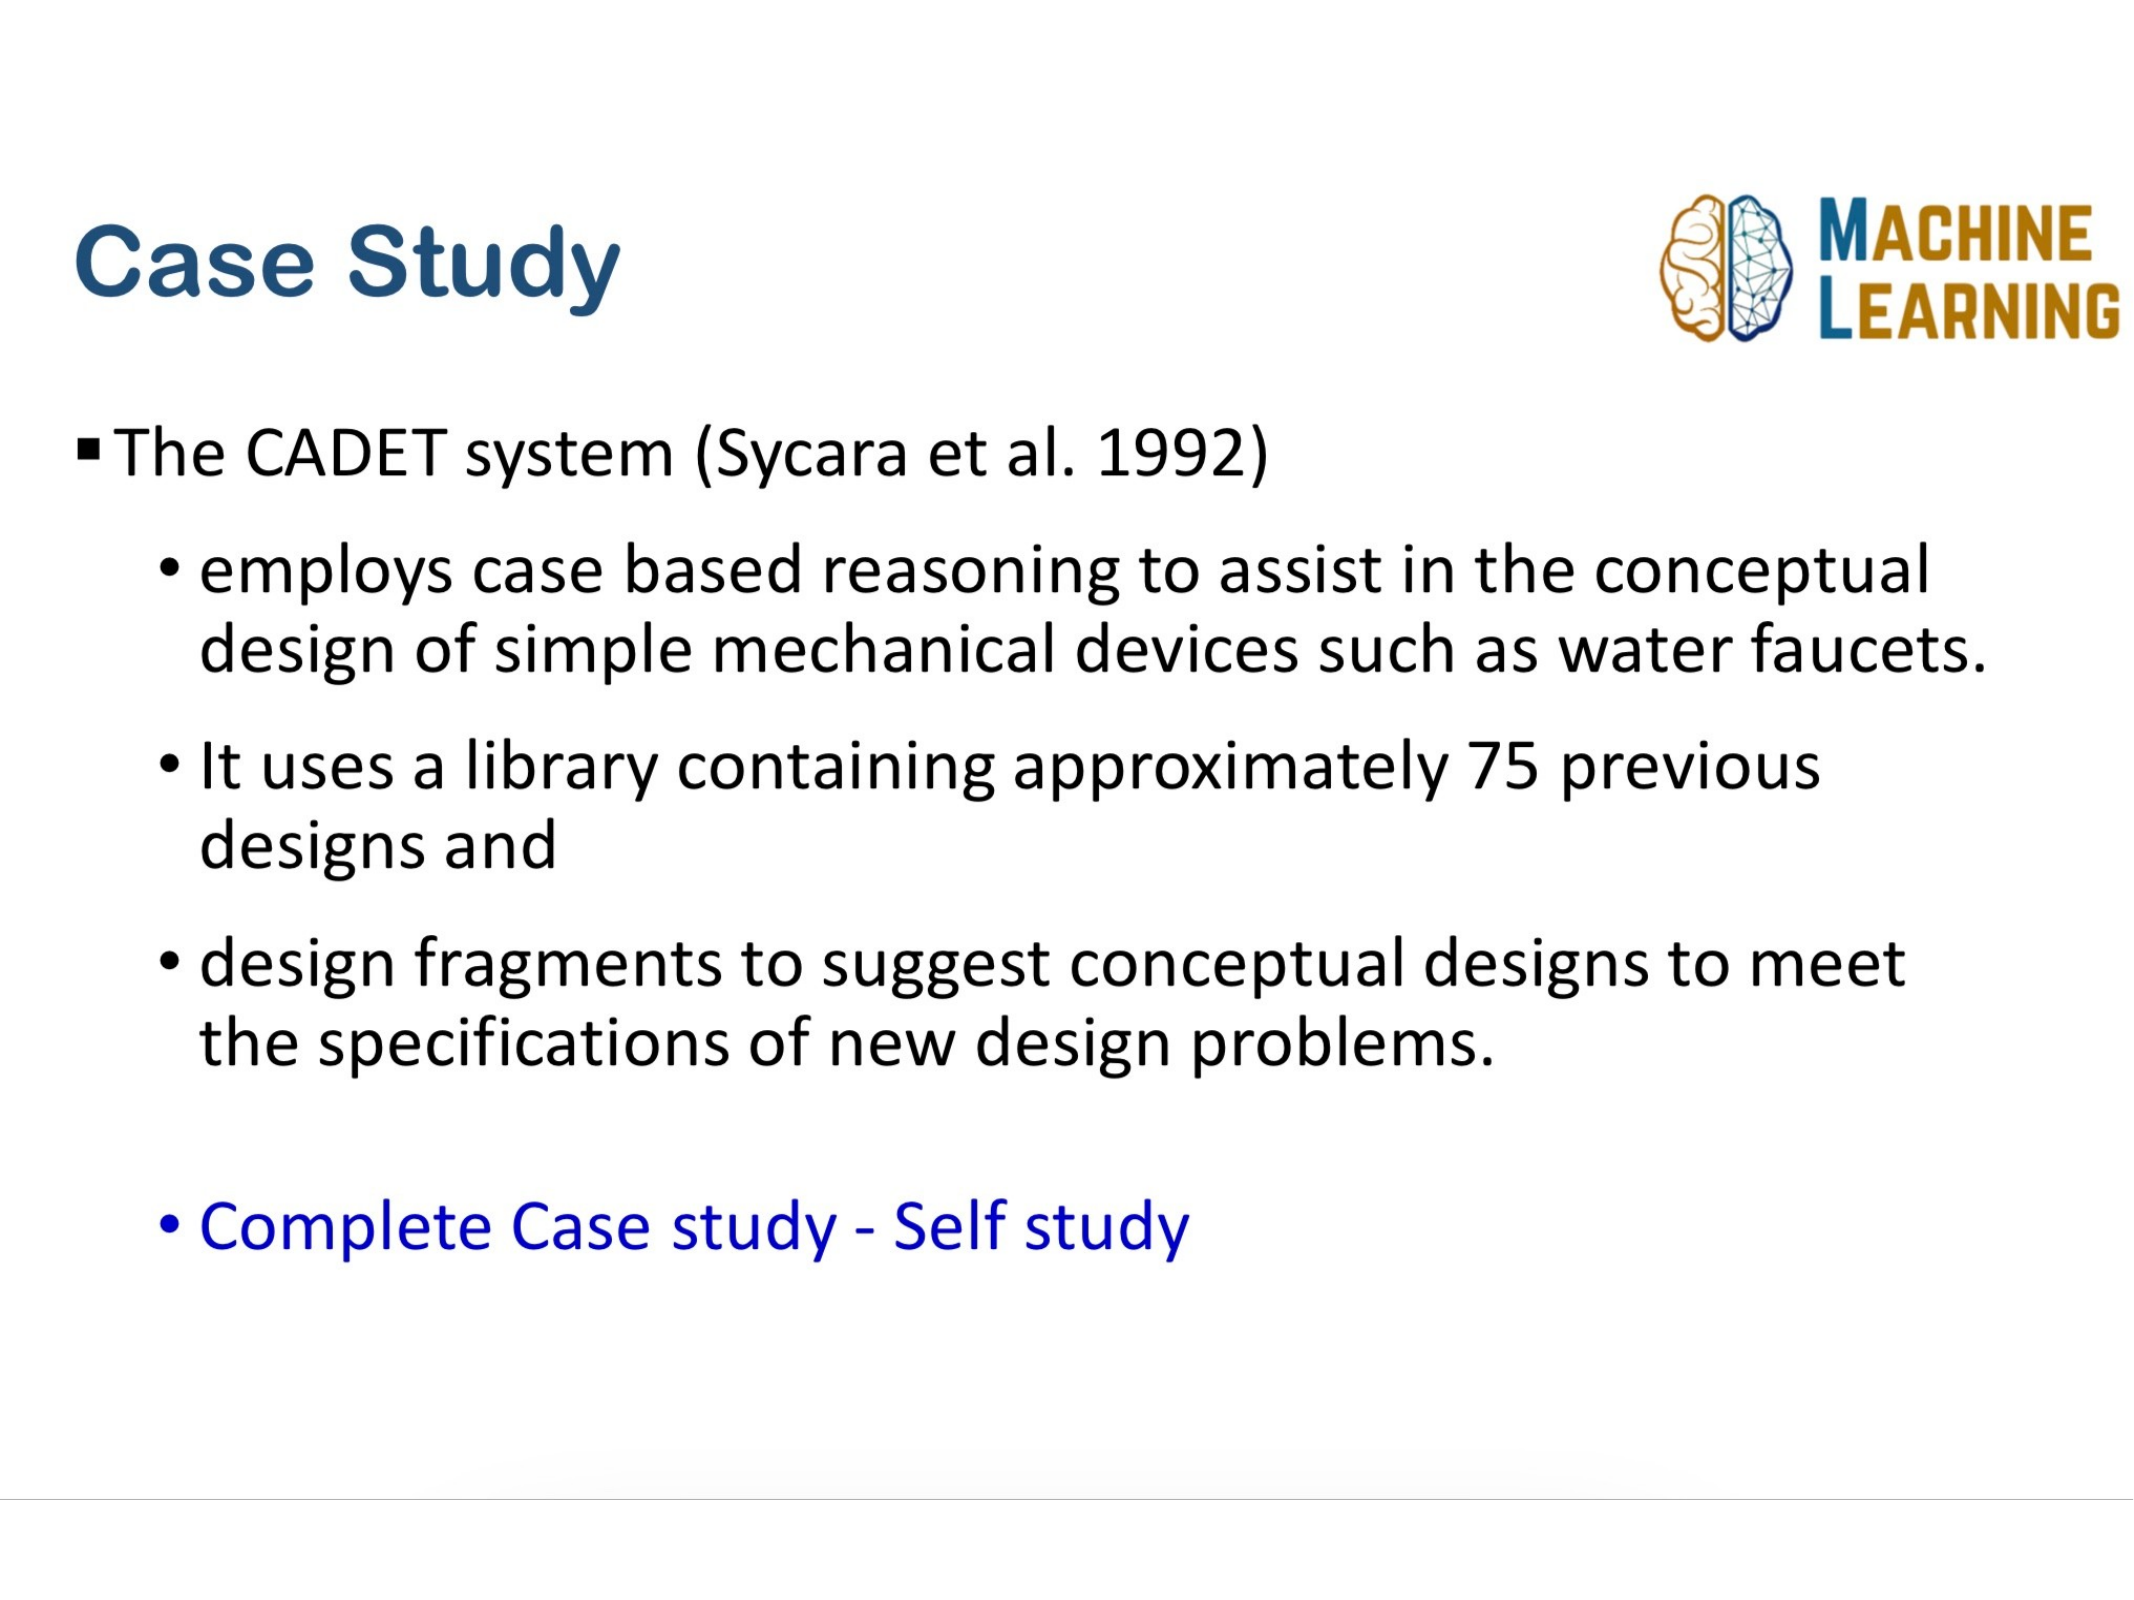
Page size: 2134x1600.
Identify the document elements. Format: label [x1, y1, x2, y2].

picture [0, 178, 2134, 1501]
